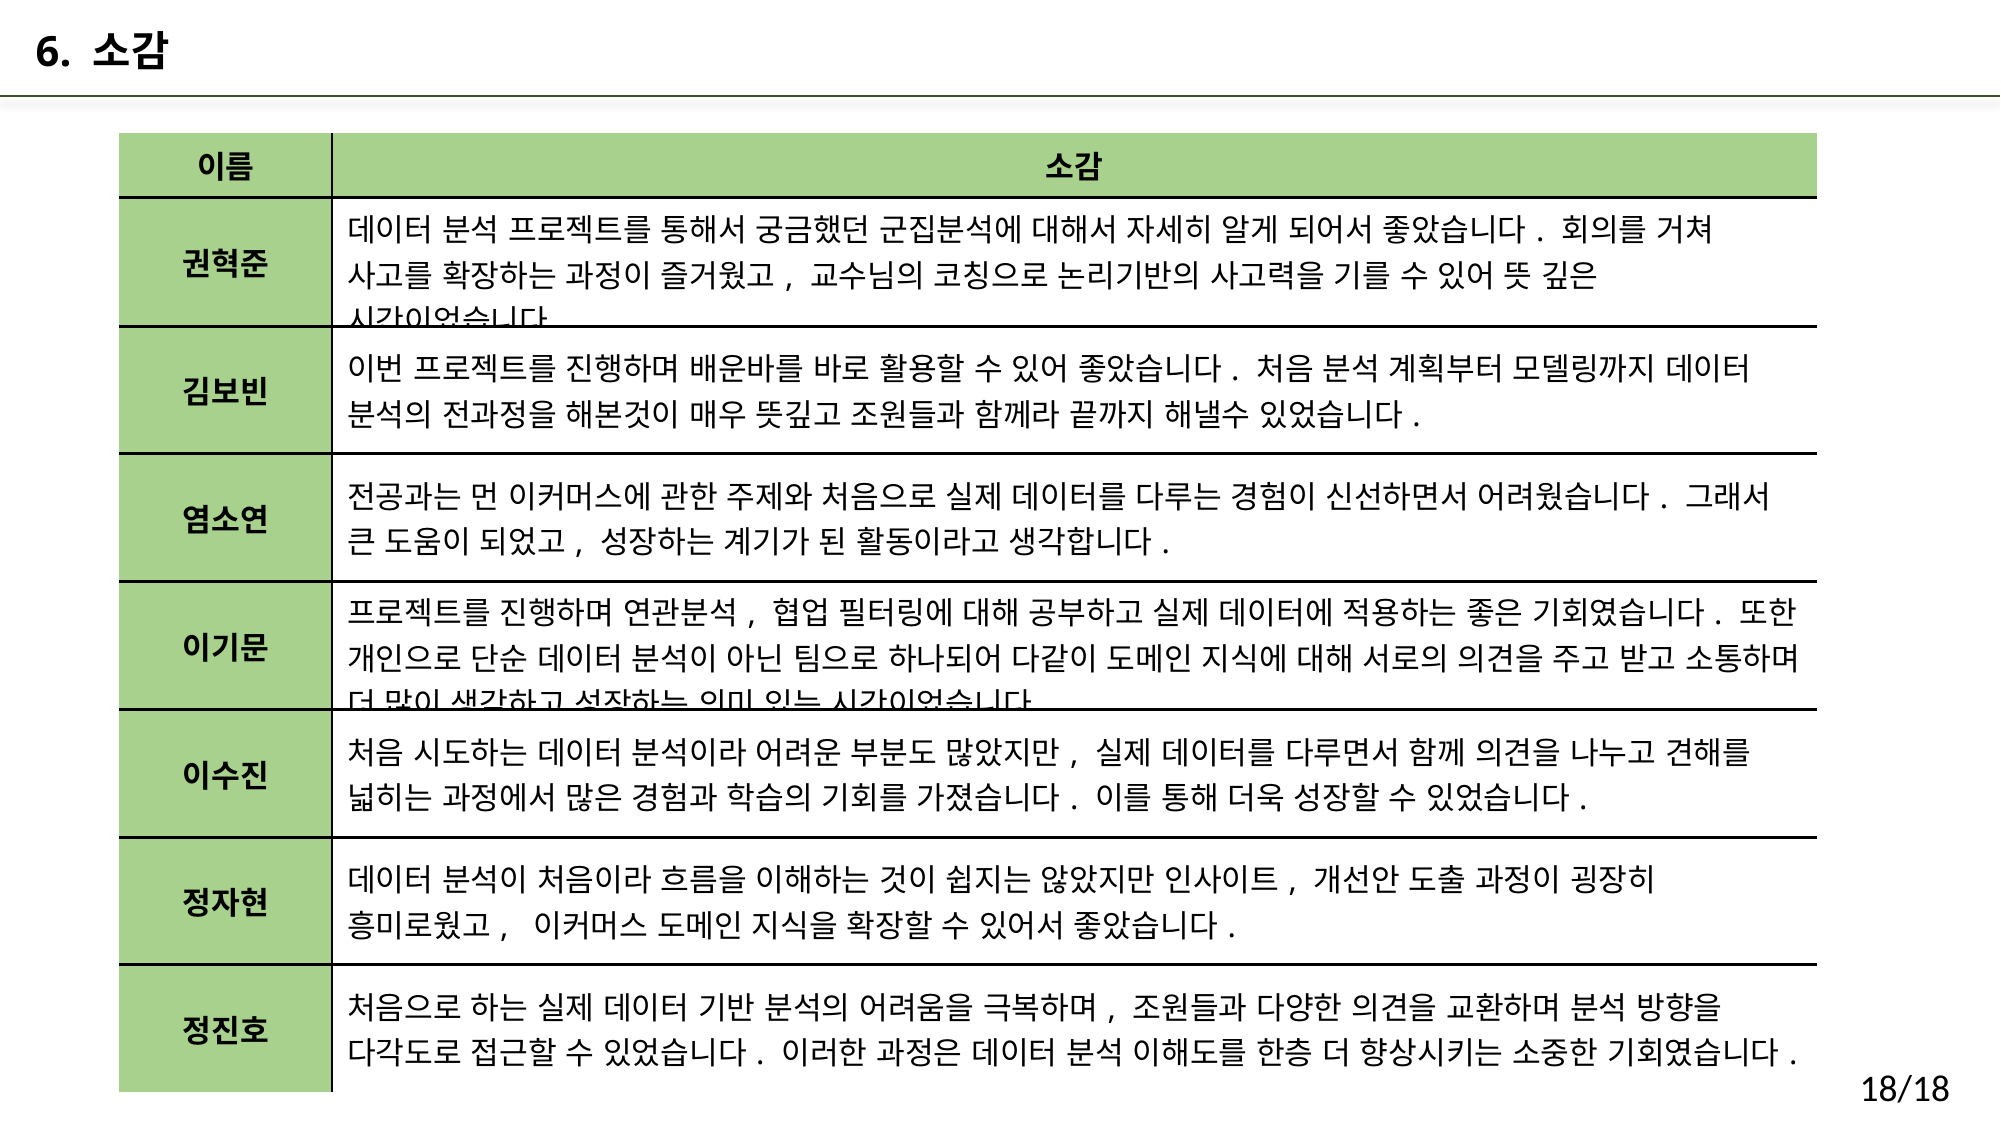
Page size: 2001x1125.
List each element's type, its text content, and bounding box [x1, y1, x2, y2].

table_cell 염소연 [119, 455, 331, 580]
table_cell 처음으로 하는 실제 데이터 기반 분석의 어려움을 극복하며, 조원들과 다양한 의견을 교환하며 분석 방향을 다각도로 접근할 수 있었습니다. 이러한 과정은 데이터 분석 이해도를 한층 더 향상시키는 소중한 기회였습니다. [333, 966, 1817, 1092]
table_cell 데이터 분석 프로젝트를 통해서 궁금했던 군집분석에 대해서 자세히 알게 되어서 좋았습니다. 회의를 거쳐 사고를 확장하는 과정이 즐거웠고, 교수님의 코칭으로 논리기반의 사고력을 기를 수 있어 뜻 깊은 시간이었습니다. [333, 199, 1817, 325]
text_box 18/18 [1844, 1056, 1986, 1117]
table_cell 전공과는 먼 이커머스에 관한 주제와 처음으로 실제 데이터를 다루는 경험이 신선하면서 어려웠습니다. 그래서 큰 도움이 되었고, 성장하는 계기가 된 활동이라고 생각합니다. [333, 455, 1817, 580]
table_cell 데이터 분석이 처음이라 흐름을 이해하는 것이 쉽지는 않았지만 인사이트, 개선안 도출 과정이 굉장히 흥미로웠고, 이커머스 도메인 지식을 확장할 수 있어서 좋았습니다. [333, 839, 1817, 963]
table_cell 이번 프로젝트를 진행하며 배운바를 바로 활용할 수 있어 좋았습니다. 처음 분석 계획부터 모델링까지 데이터 분석의 전과정을 해본것이 매우 뜻깊고 조원들과 함께라 끝까지 해낼수 있었습니다. [333, 328, 1817, 452]
table_cell 권혁준 [119, 199, 331, 325]
text_box 6. 소감 [20, 17, 550, 83]
table_cell 이기문 [119, 583, 331, 708]
table_header 이름 [119, 133, 331, 196]
table_cell 정자현 [119, 839, 331, 963]
table_cell 이수진 [119, 711, 331, 836]
table_cell 김보빈 [119, 328, 331, 452]
table_cell 처음 시도하는 데이터 분석이라 어려운 부분도 많았지만, 실제 데이터를 다루면서 함께 의견을 나누고 견해를 넓히는 과정에서 많은 경험과 학습의 기회를 가졌습니다. 이를 통해 더욱 성장할 수 있었습니다. [333, 711, 1817, 836]
table_header 소감 [333, 133, 1817, 196]
table_cell 프로젝트를 진행하며 연관분석, 협업 필터링에 대해 공부하고 실제 데이터에 적용하는 좋은 기회였습니다. 또한 개인으로 단순 데이터 분석이 아닌 팀으로 하나되어 다같이 도메인 지식에 대해 서로의 의견을 주고 받고 소통하며 더 많이 생각하고 성장하는 의미 있는 시간이었습니다. [333, 583, 1817, 708]
table_cell 정진호 [119, 966, 331, 1092]
